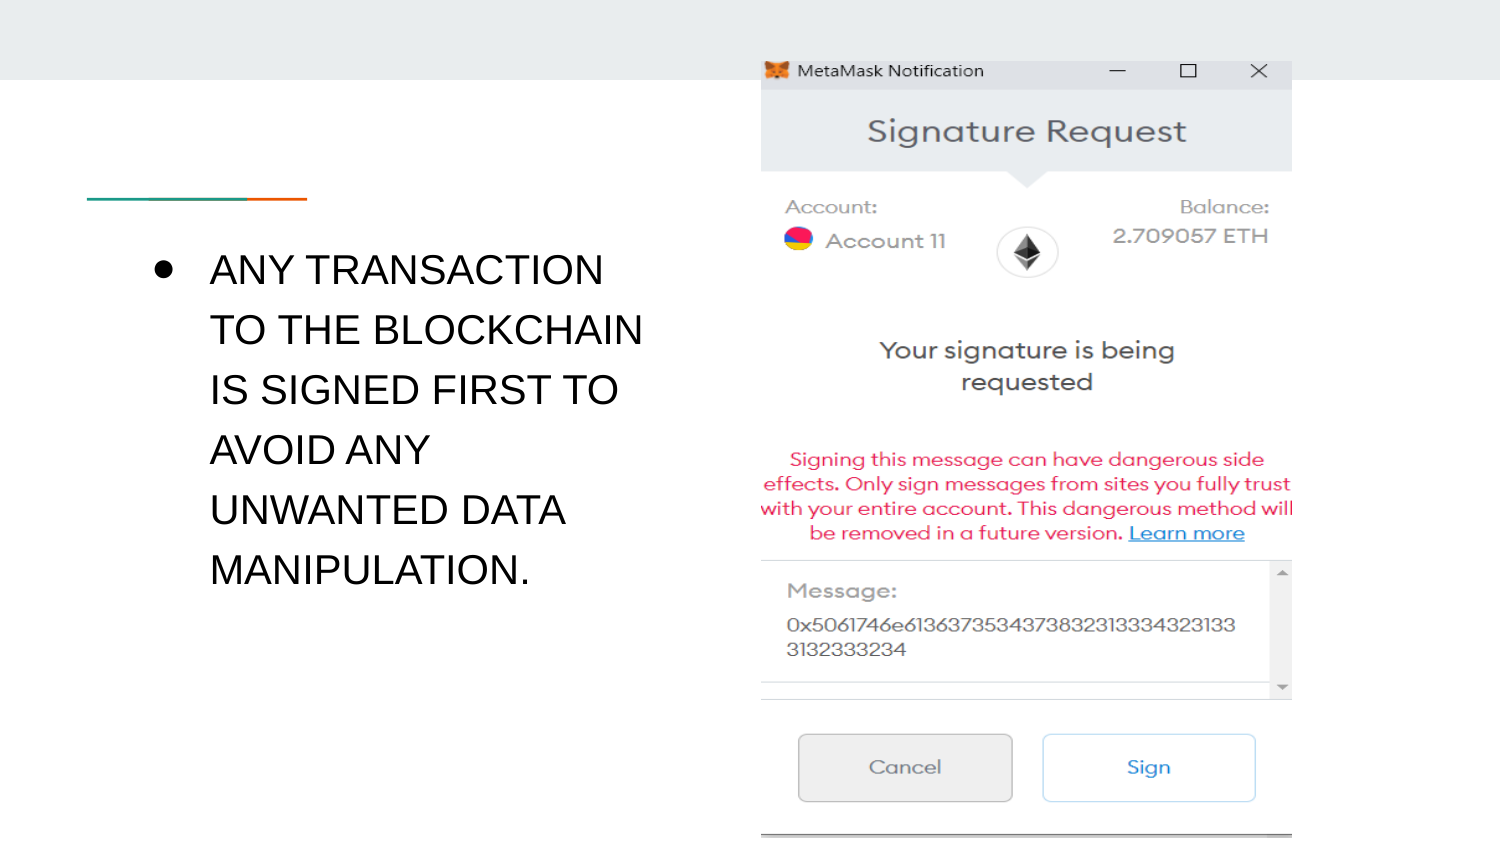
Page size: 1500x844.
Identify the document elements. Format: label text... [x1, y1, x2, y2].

list ANY TRANSACTION TO THE BLOCKCHAIN IS SIGNED FIRST TO AVOID ANY UNWANTED DATA MANIPULATION. [119, 217, 684, 803]
picture [761, 61, 1292, 839]
